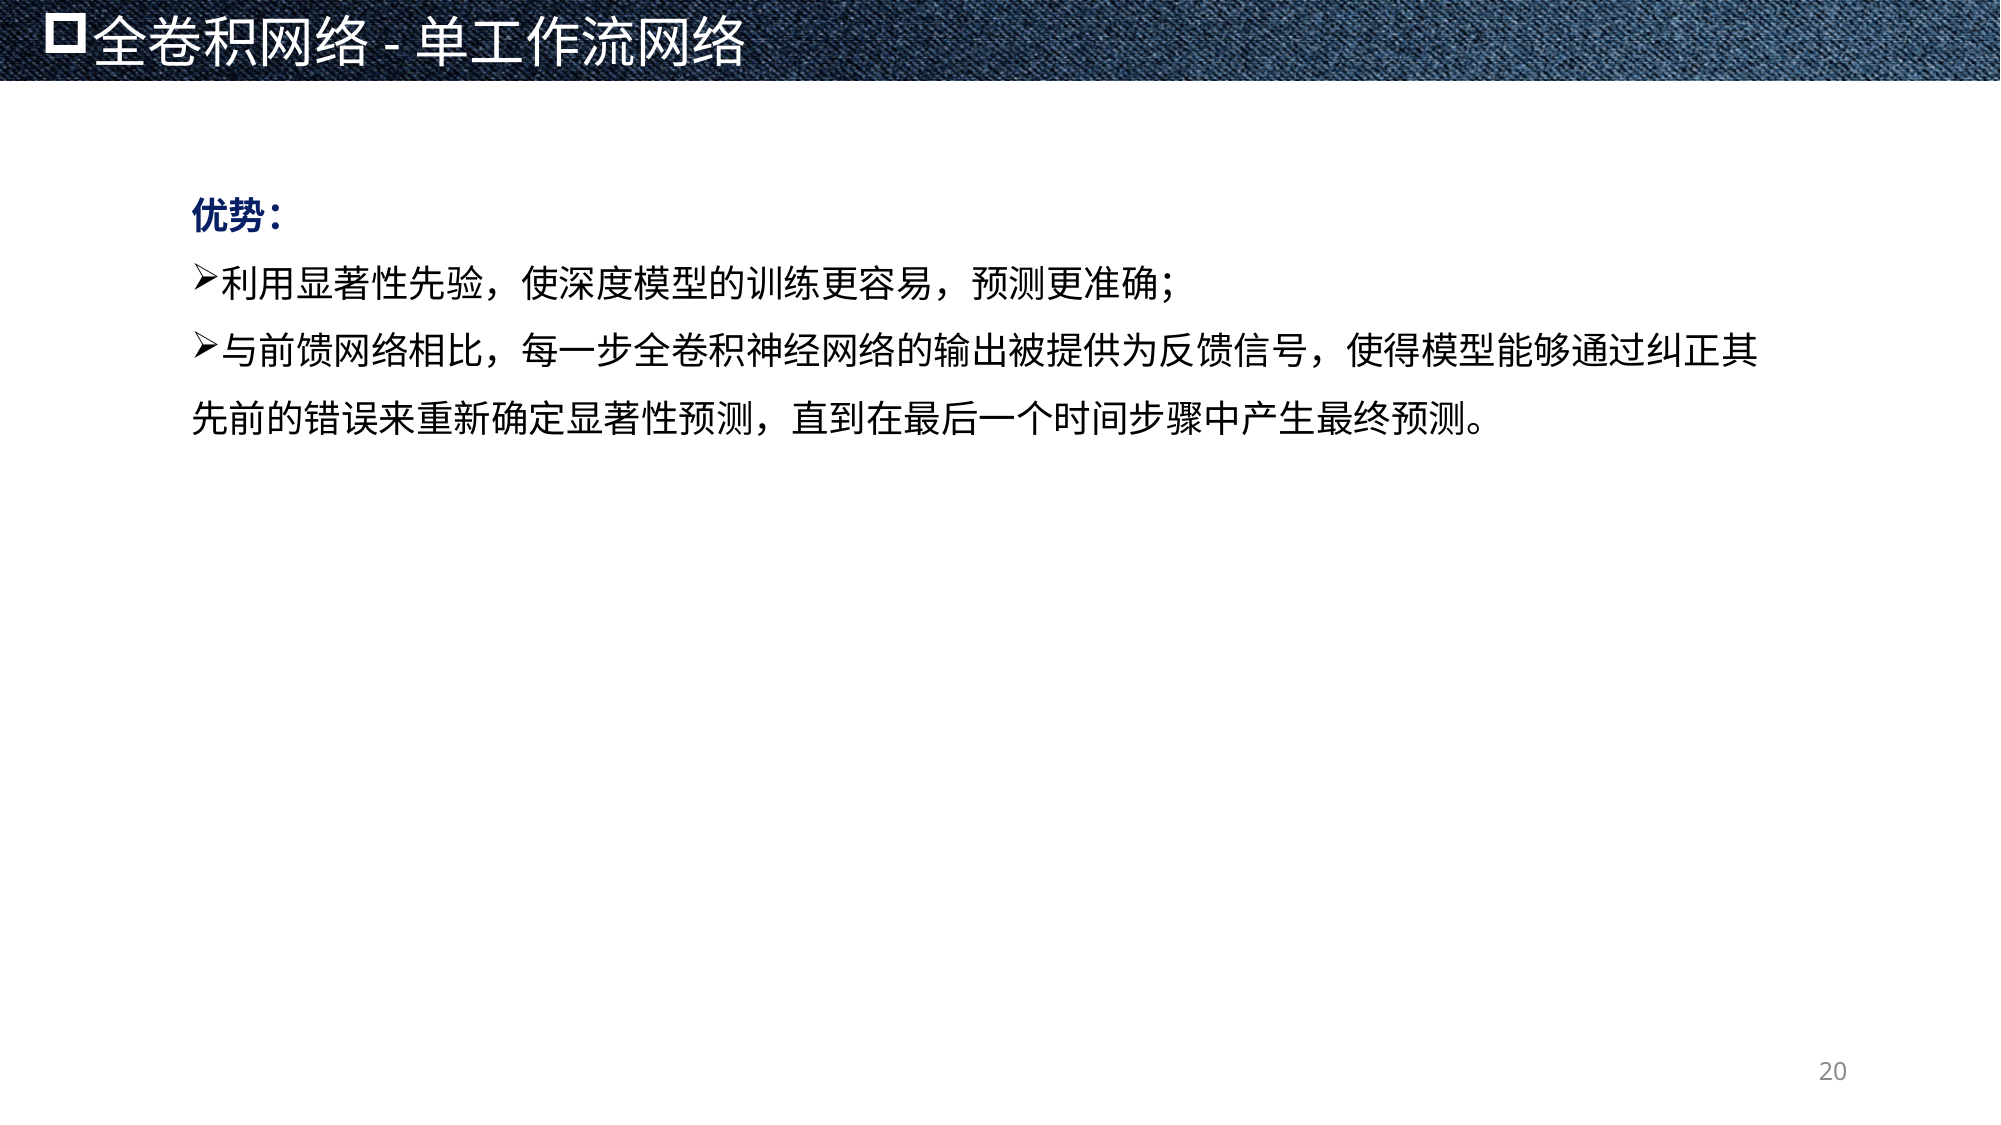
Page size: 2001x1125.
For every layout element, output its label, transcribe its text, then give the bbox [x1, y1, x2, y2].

text_box 优势： 利用显著性先验，使深度模型的训练更容易，预测更准确； 与前馈网络相比，每一步全卷积神经网络的输出被提供为反馈信号，使得模型能够通过纠正其先前的错误来重新确定显著性预测，直到在最后一个时间步骤中产生最终预测。 [176, 162, 1783, 447]
picture [0, 0, 2000, 81]
slide_number 20 [1412, 1042, 1863, 1103]
